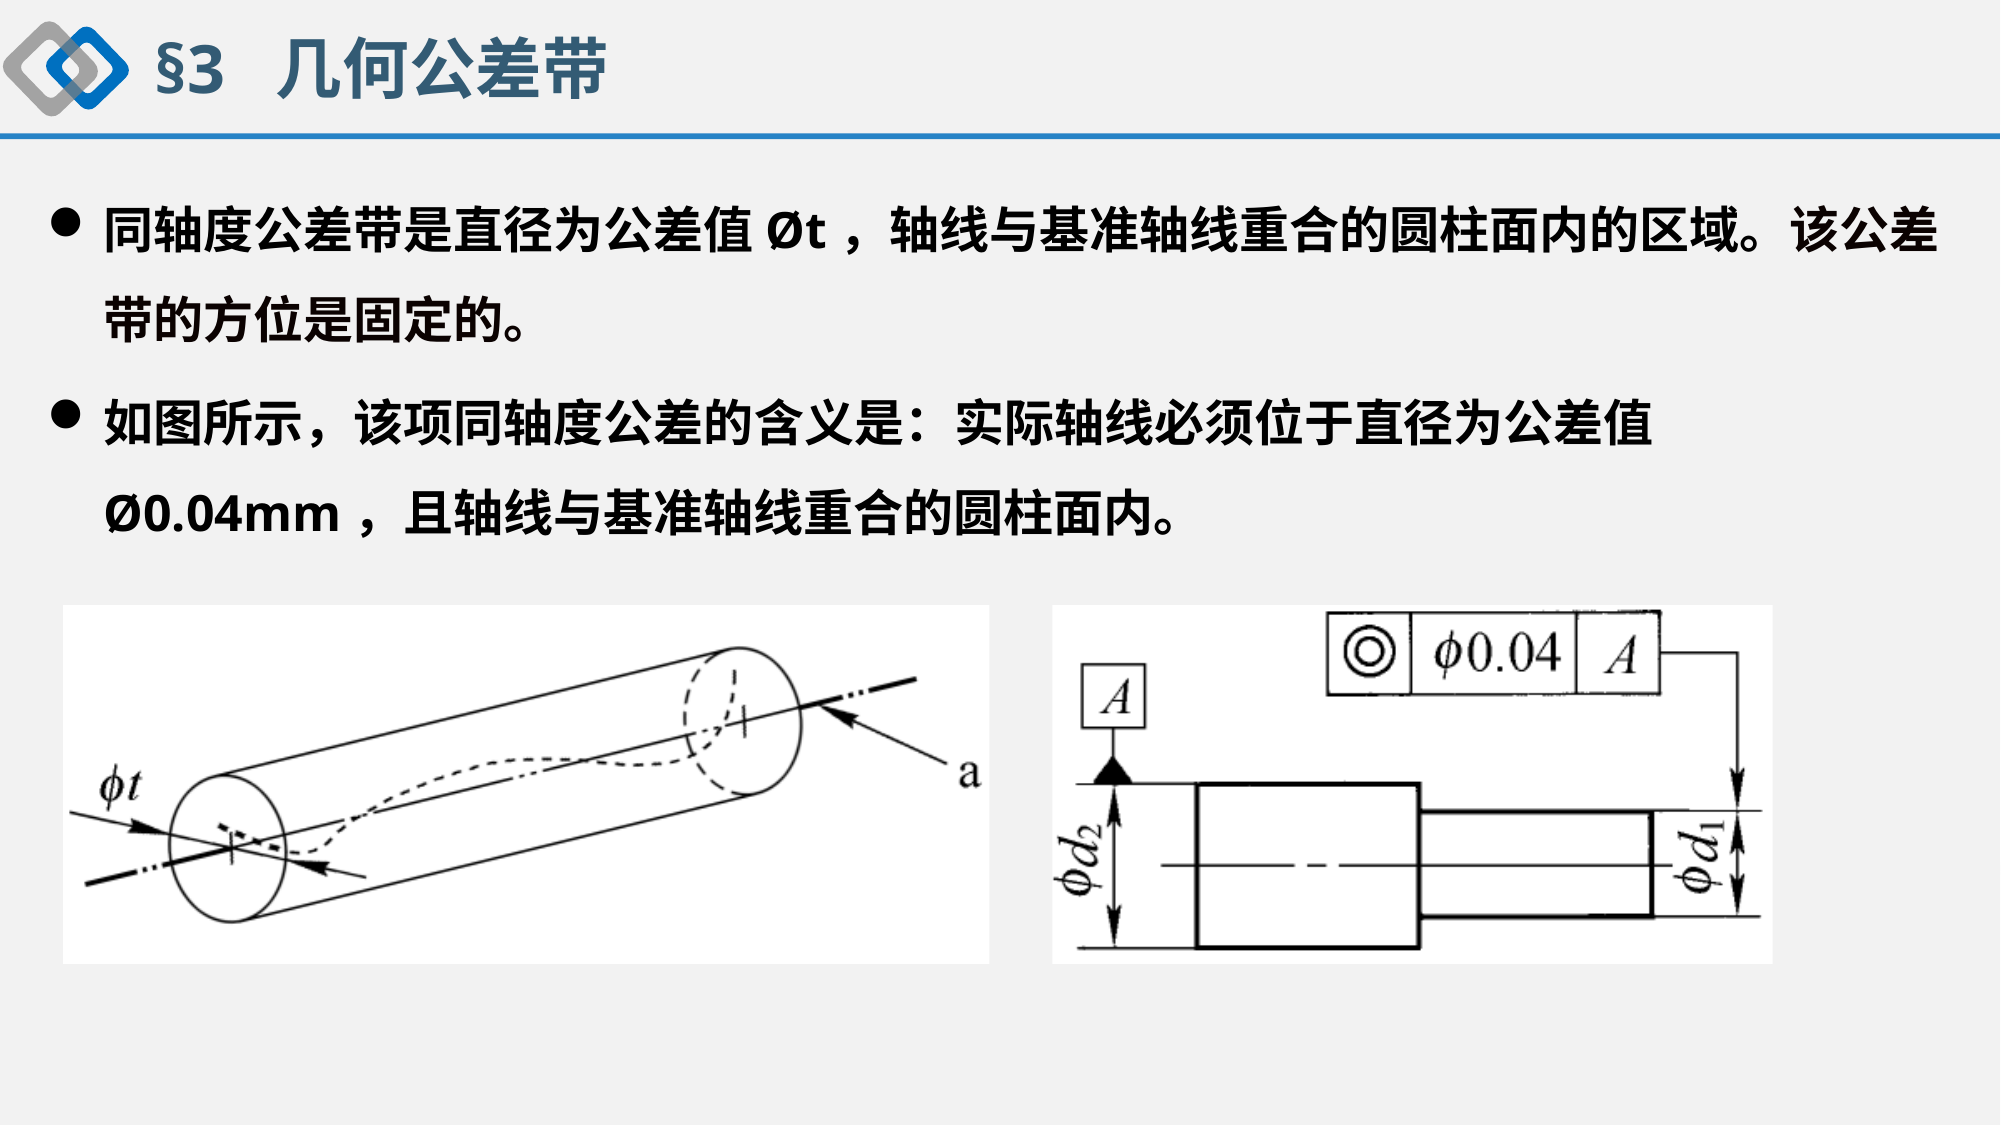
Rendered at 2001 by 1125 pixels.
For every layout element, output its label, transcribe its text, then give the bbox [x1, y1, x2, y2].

text_box 同轴度公差带是直径为公差值Øt，轴线与基准轴线重合的圆柱面内的区域。该公差带的方位是固定的。 如图所示，该项同轴度公差的含义是：实际轴线必须位于直径为公差值Ø0.04mm，且轴线与基准轴线重合的圆柱面内。 [29, 160, 1968, 1020]
picture [1052, 605, 1773, 965]
text_box §3 几何公差带 [139, 18, 1510, 115]
picture [62, 605, 990, 965]
